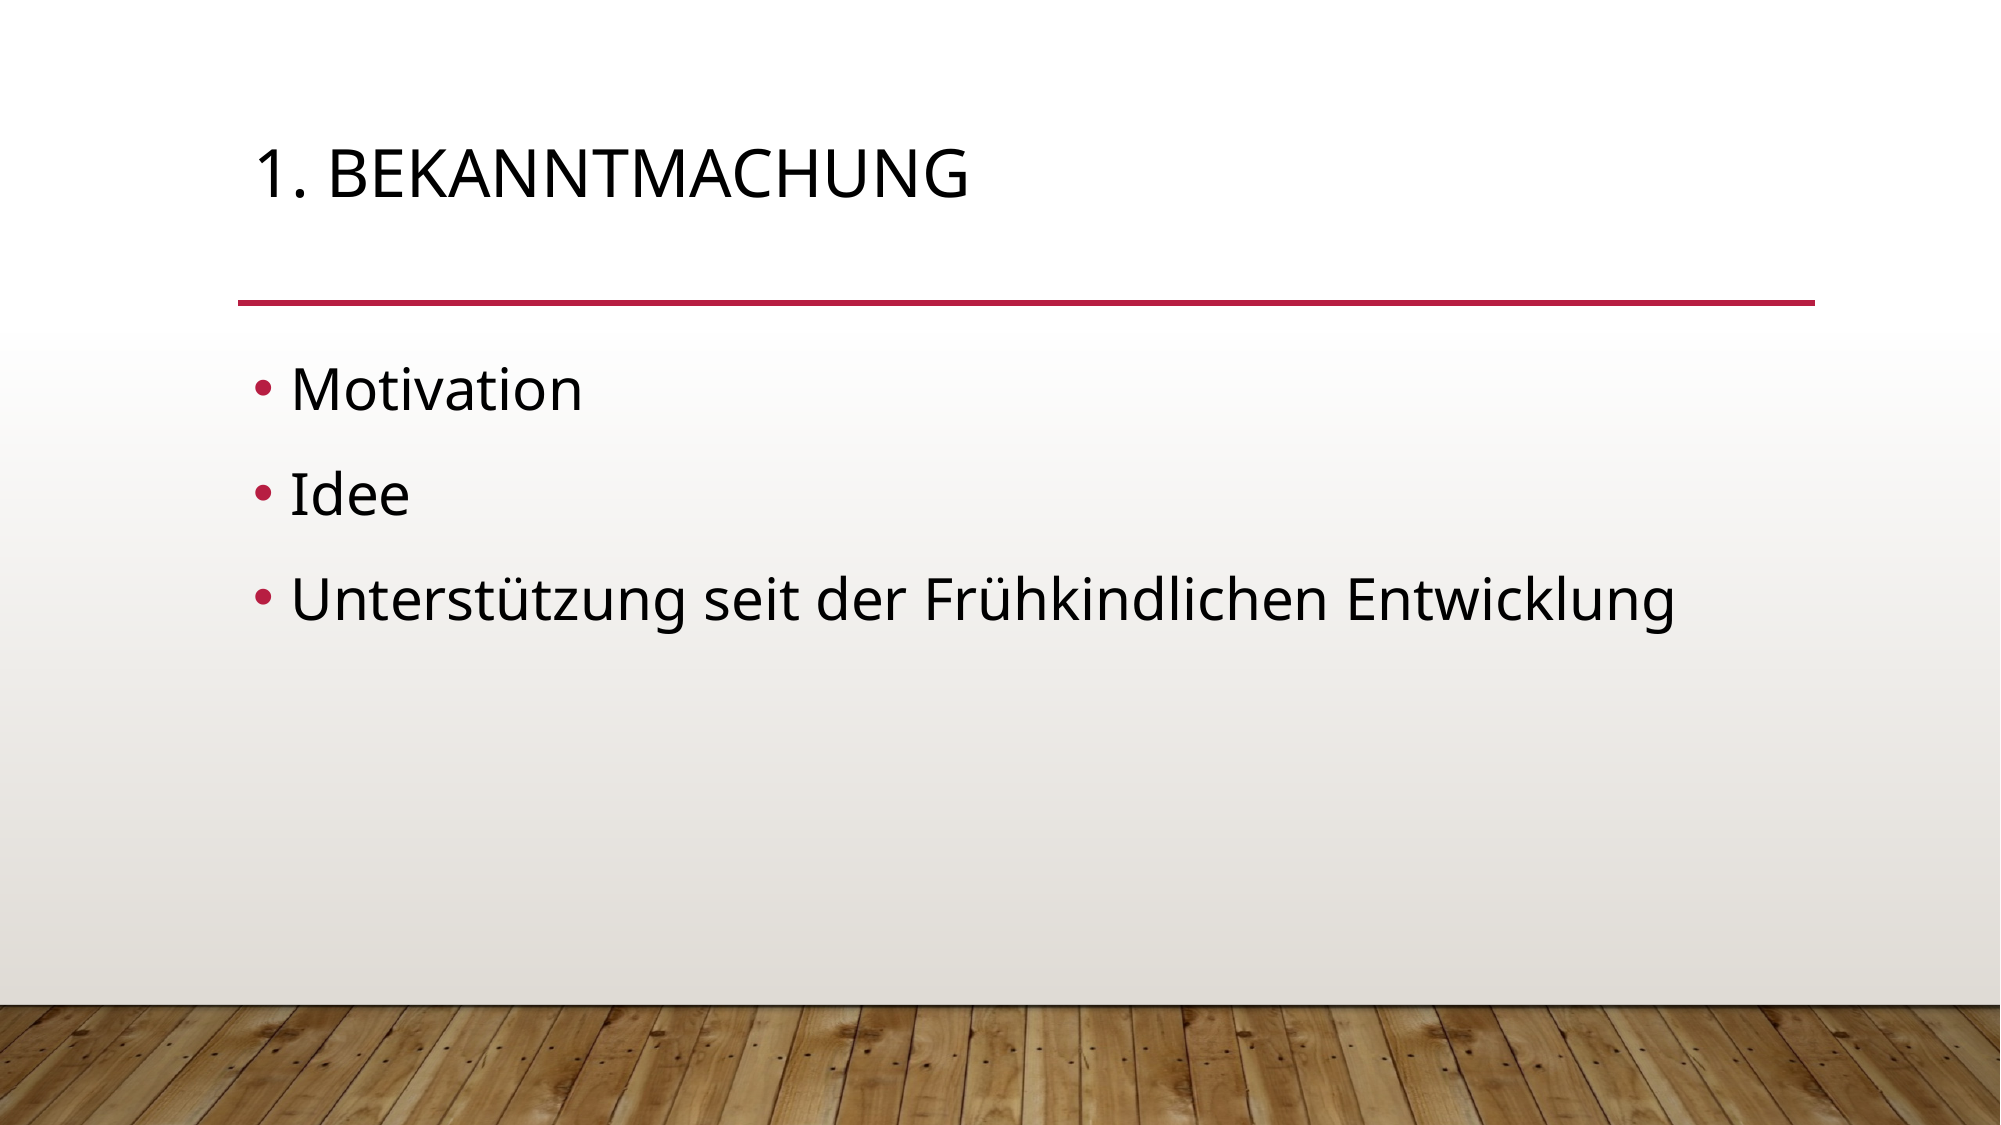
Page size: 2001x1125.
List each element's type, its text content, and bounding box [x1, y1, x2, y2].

picture [0, 1005, 2000, 1125]
title 1. Bekanntmachung [238, 131, 1814, 305]
list Motivation Idee Unterstützung seit der Frühkindlichen Entwicklung [238, 330, 1814, 897]
